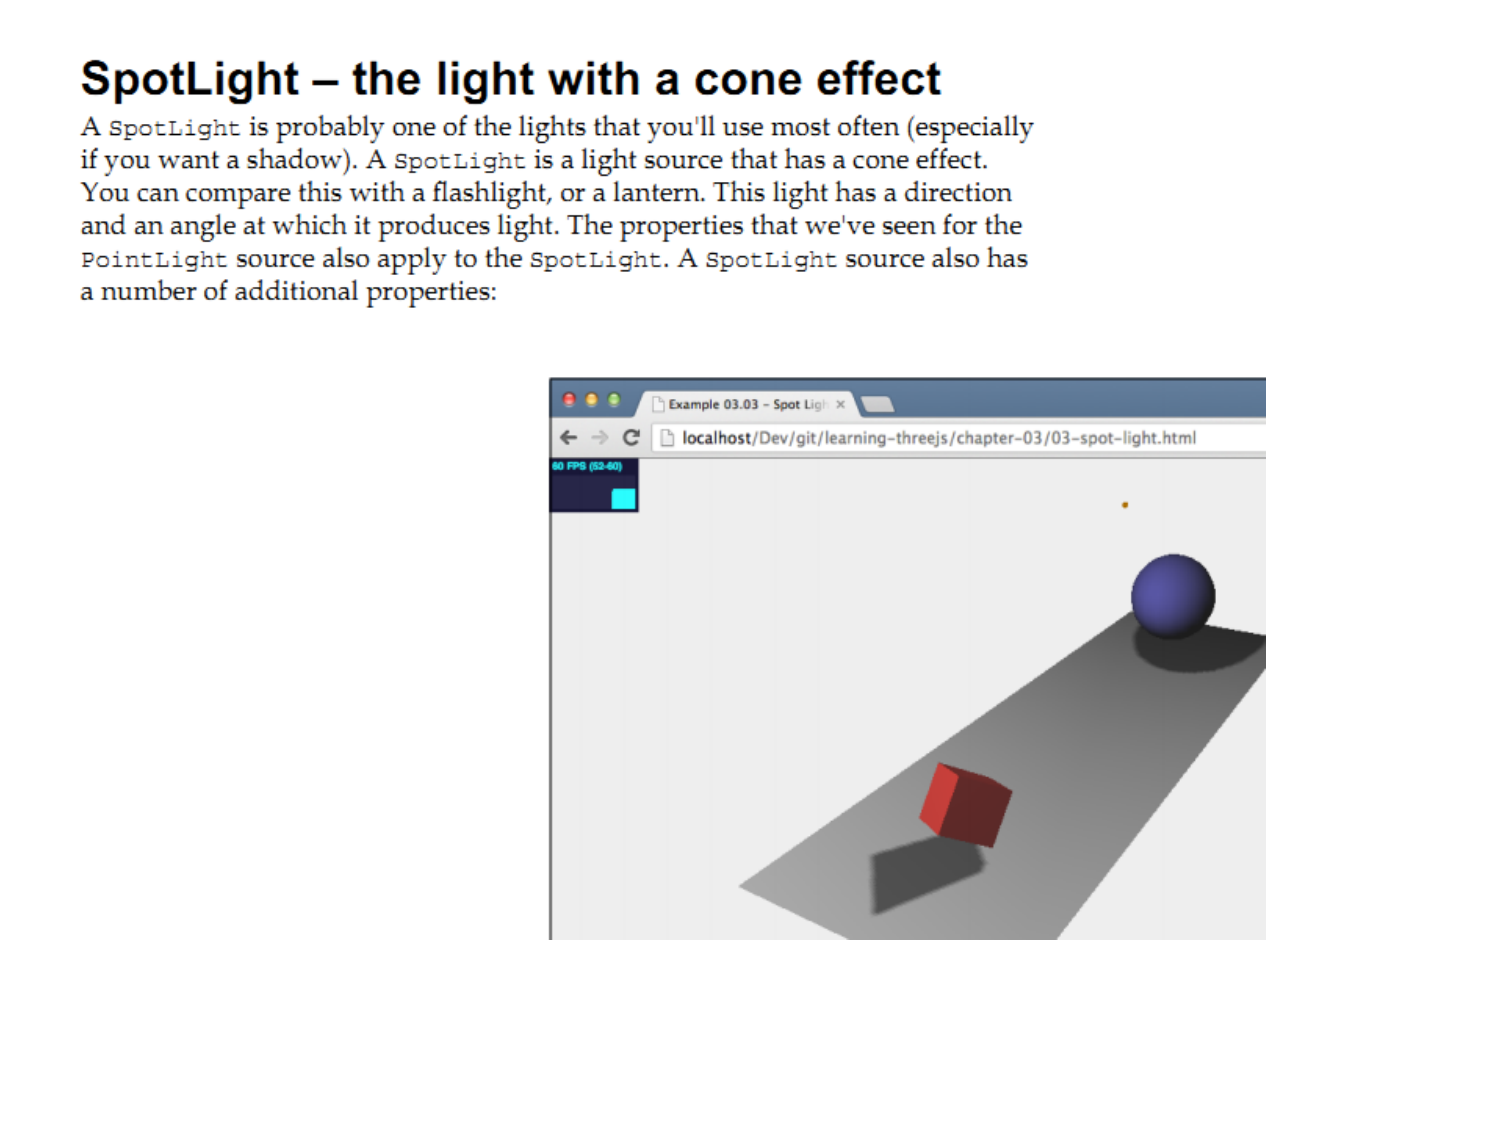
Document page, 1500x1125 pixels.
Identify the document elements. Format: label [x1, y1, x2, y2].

picture [543, 362, 1266, 940]
picture [70, 40, 1070, 322]
